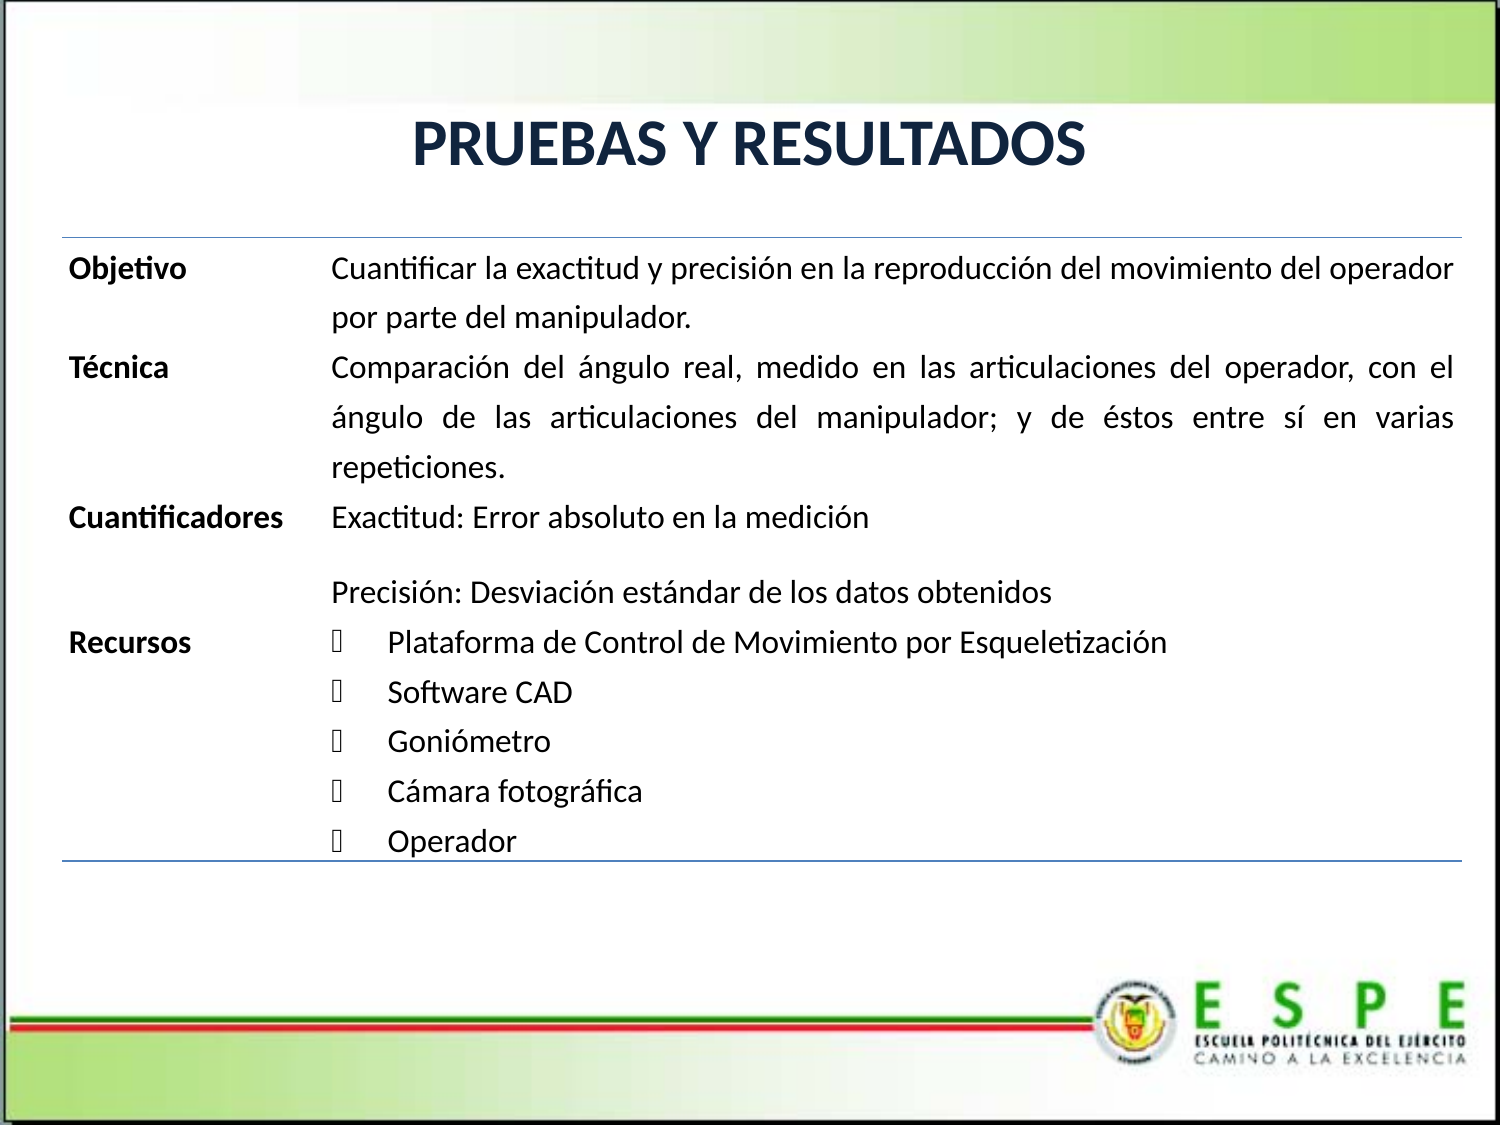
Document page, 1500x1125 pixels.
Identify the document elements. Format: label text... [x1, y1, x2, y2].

table_header Objetivo [62, 238, 325, 337]
table_cell Comparación del ángulo real, medido en las articulaciones del operador, con el ángulo de las articulaciones del manipulador; y de éstos entre sí en varias repeticiones. [325, 337, 1462, 487]
table_cell Recursos [62, 612, 325, 860]
table_cell Cuantificadores [62, 487, 325, 612]
title PRUEBAS Y RESULTADOS [75, 45, 1425, 233]
table_header Cuantificar la exactitud y precisión en la reproducción del movimiento del operador por parte del manipulador. [325, 238, 1462, 337]
table_cell Plataforma de Control de Movimiento por Esqueletización Software CAD Goniómetro Cámara fotográfica Operador [325, 612, 1462, 860]
table_cell Técnica [62, 337, 325, 487]
table_cell Exactitud: Error absoluto en la medición Precisión: Desviación estándar de los datos obtenidos [325, 487, 1462, 612]
picture [0, 0, 1500, 1125]
